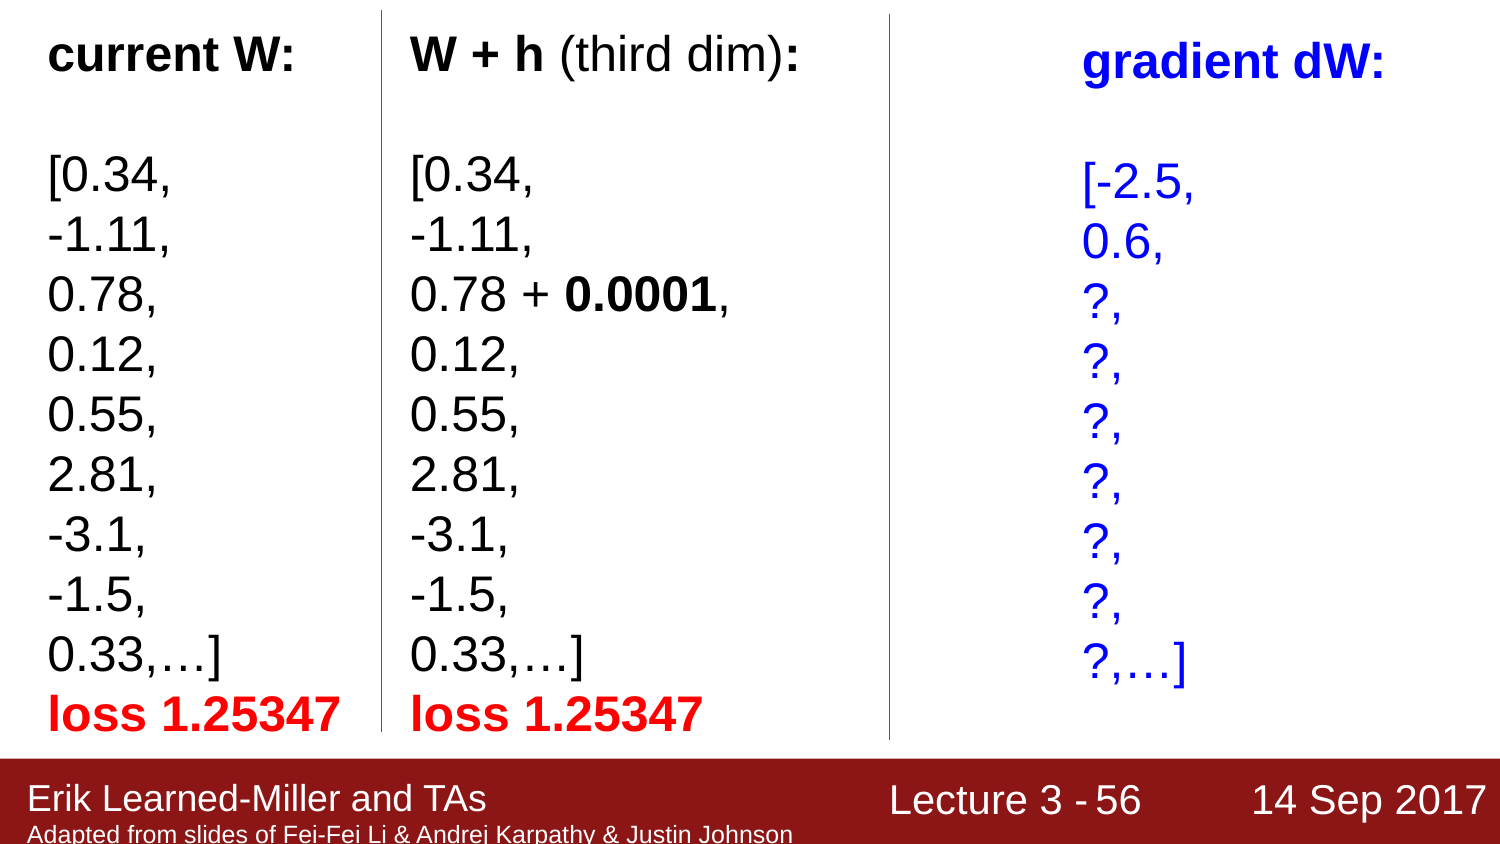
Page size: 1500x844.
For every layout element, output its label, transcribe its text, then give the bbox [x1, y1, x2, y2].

text_box current W: [0.34, -1.11, 0.78, 0.12, 0.55, 2.81, -3.1, -1.5, 0.33,…] loss 1.25347 [32, 6, 394, 71]
slide_number ‹#› [1066, 765, 1157, 831]
text_box W + h (third dim): [0.34, -1.11, 0.78 + 0.0001, 0.12, 0.55, 2.81, -3.1, -1.5, 0.33,…] loss 1.25347 [394, 6, 952, 71]
text_box gradient dW: [-2.5, 0.6, ?, ?, ?, ?, ?, ?, ?,…] [1066, 13, 1454, 79]
